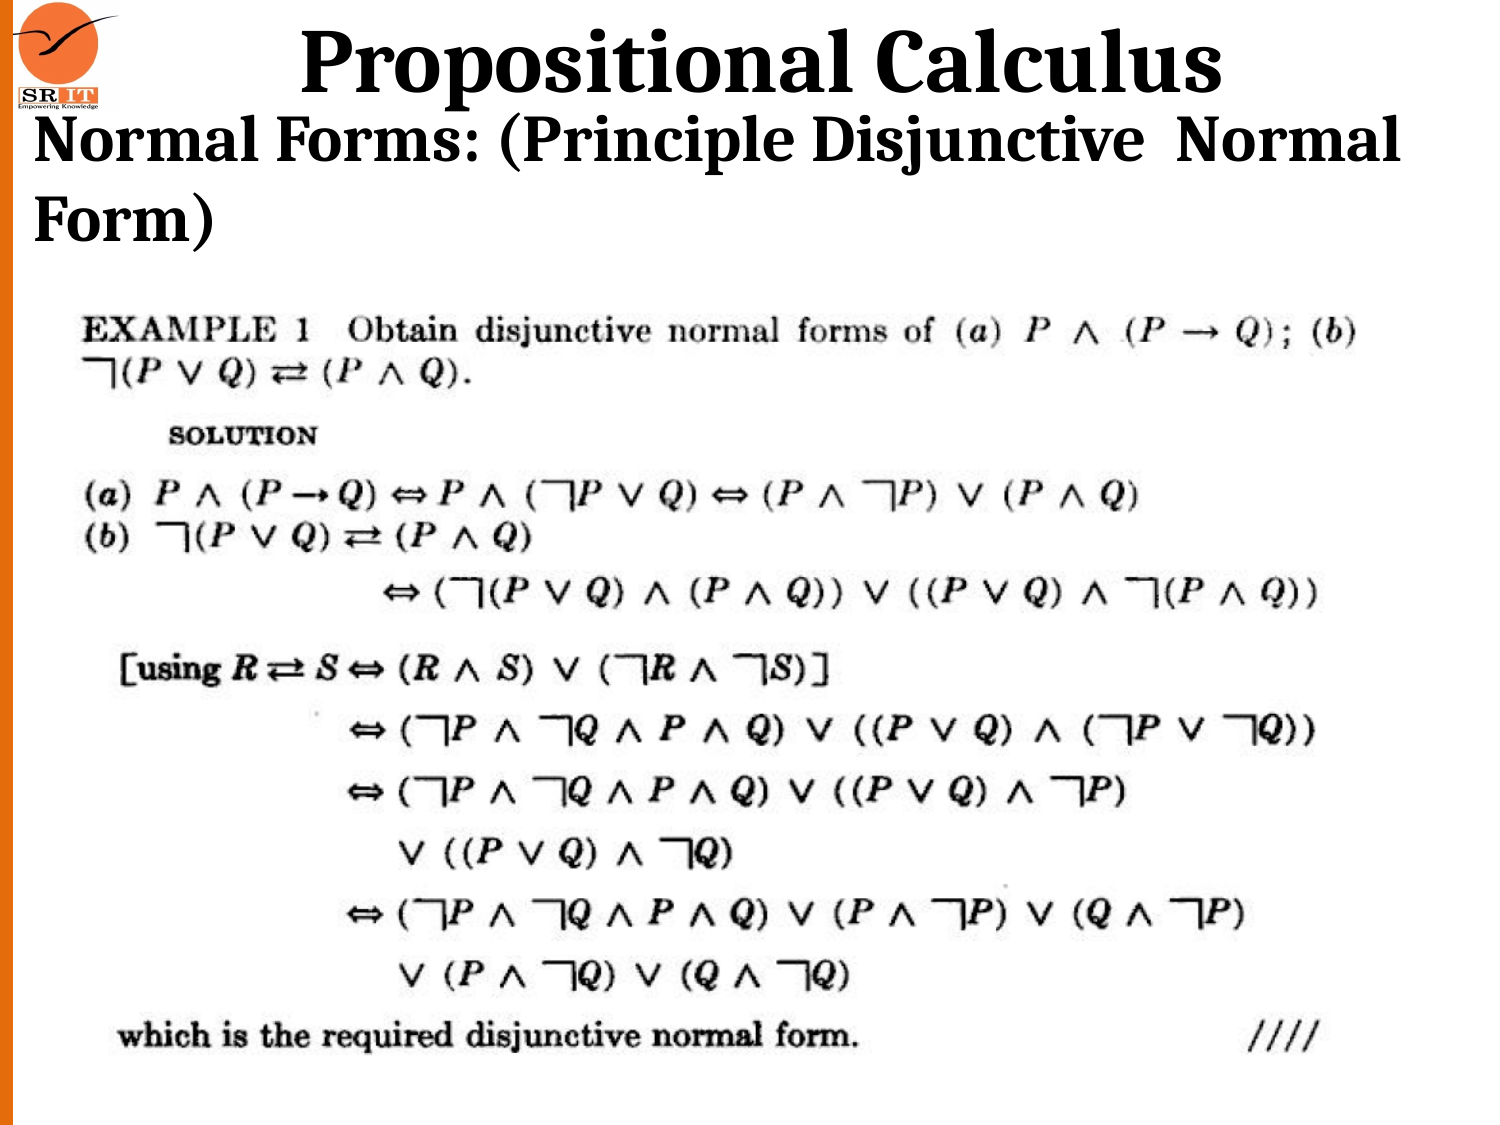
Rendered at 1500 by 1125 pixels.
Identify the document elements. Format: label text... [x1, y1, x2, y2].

list Normal Forms: (Principle Disjunctive Normal Form) [18, 87, 1482, 1098]
title Propositional Calculus [24, 0, 1500, 113]
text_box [49, 299, 1426, 1071]
picture [13, 0, 24, 113]
